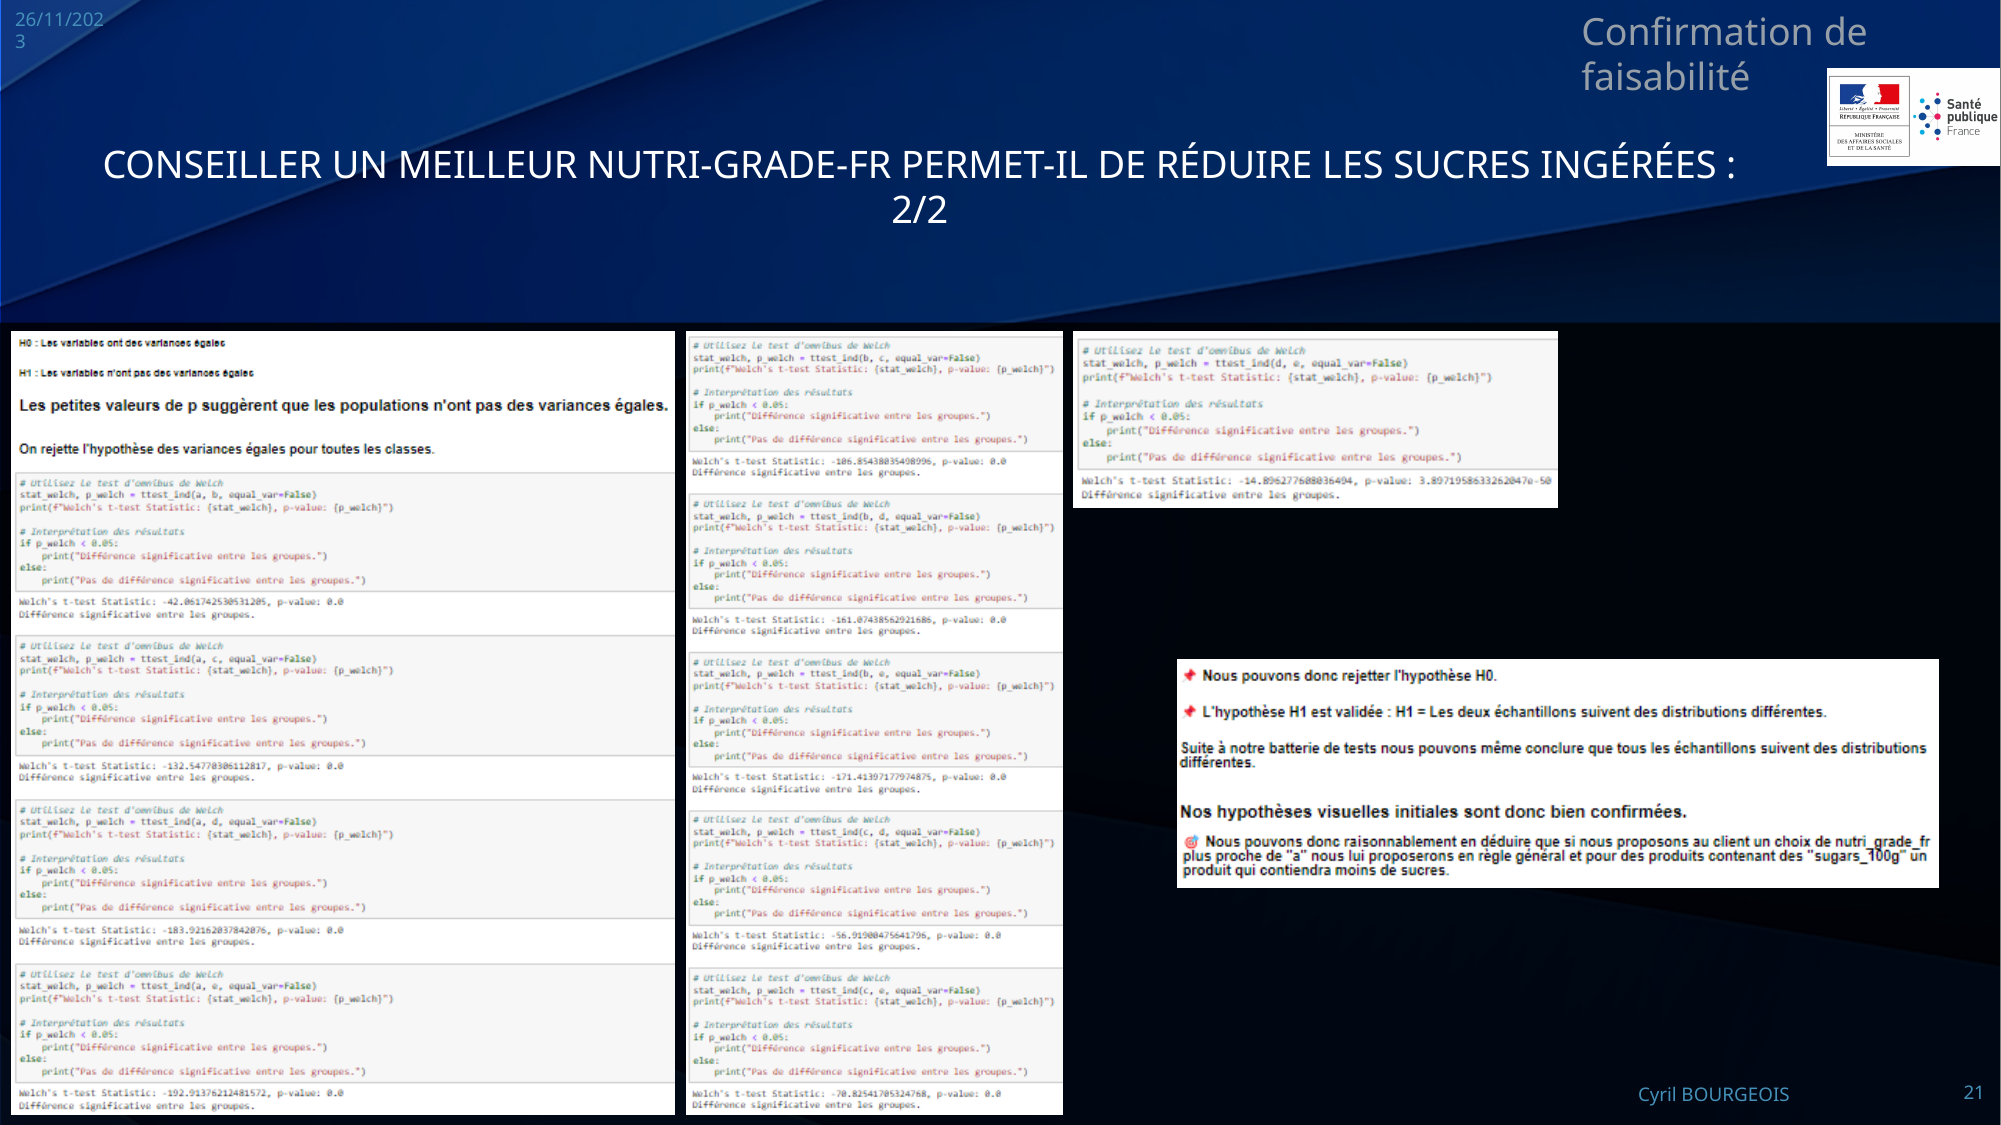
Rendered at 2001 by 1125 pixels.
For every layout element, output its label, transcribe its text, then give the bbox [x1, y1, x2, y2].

picture [685, 330, 1063, 1115]
picture [10, 330, 676, 1115]
text_box Confirmation de faisabilité [1566, 0, 2000, 105]
footer 26/11/2023 [0, 0, 125, 60]
picture [0, 0, 2000, 1125]
title Conseiller un meilleur nutri-GRADE-fr permet-il de réduire les SUCRES ingérées : 2/2 [92, 140, 1748, 232]
slide_number 21 [1827, 1063, 2000, 1124]
slide_number Cyril BOURGEOIS [1606, 1063, 1805, 1124]
picture [1176, 659, 1940, 889]
picture [1073, 330, 1559, 509]
